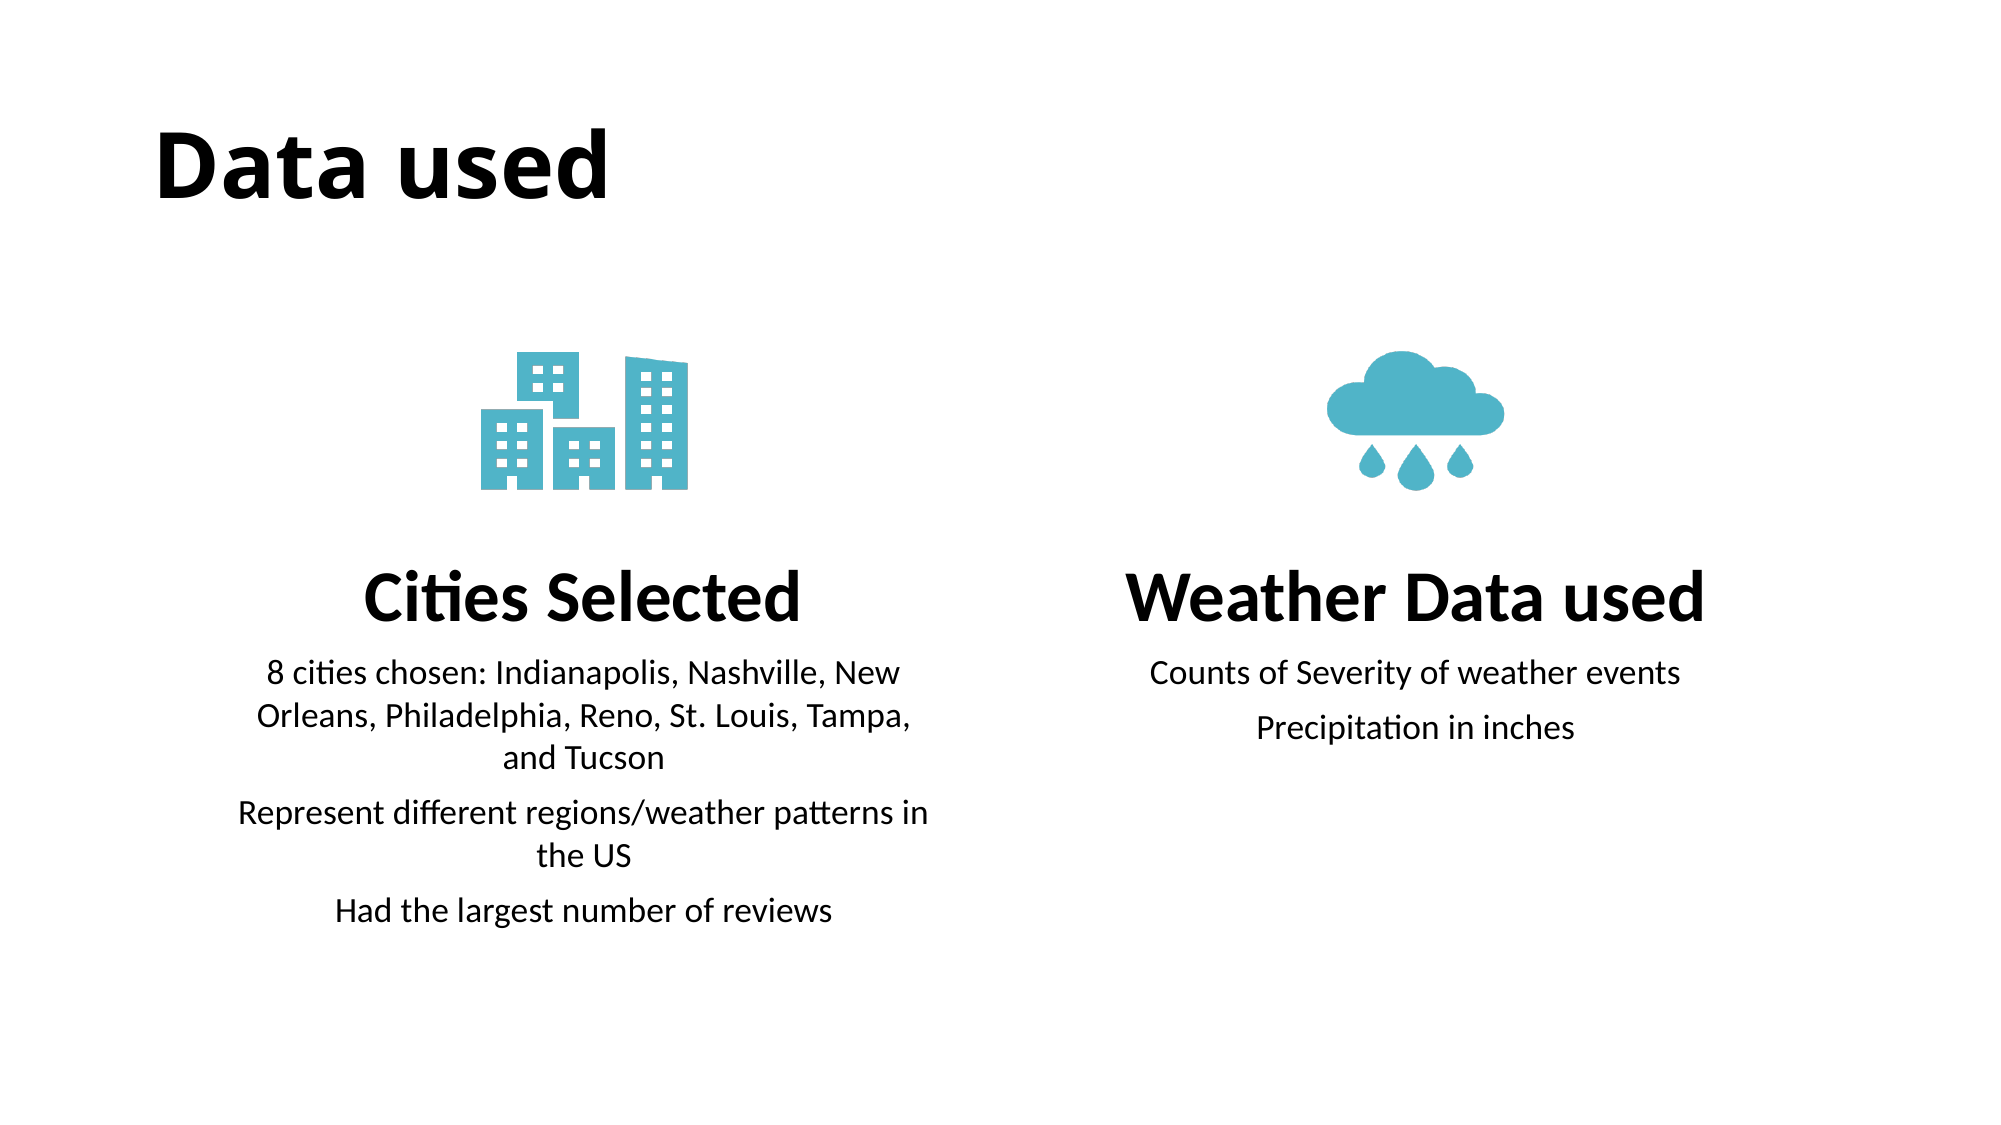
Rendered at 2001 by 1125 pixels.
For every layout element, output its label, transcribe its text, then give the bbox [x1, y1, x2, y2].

title Data used [137, 59, 1863, 278]
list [117, 314, 1882, 899]
